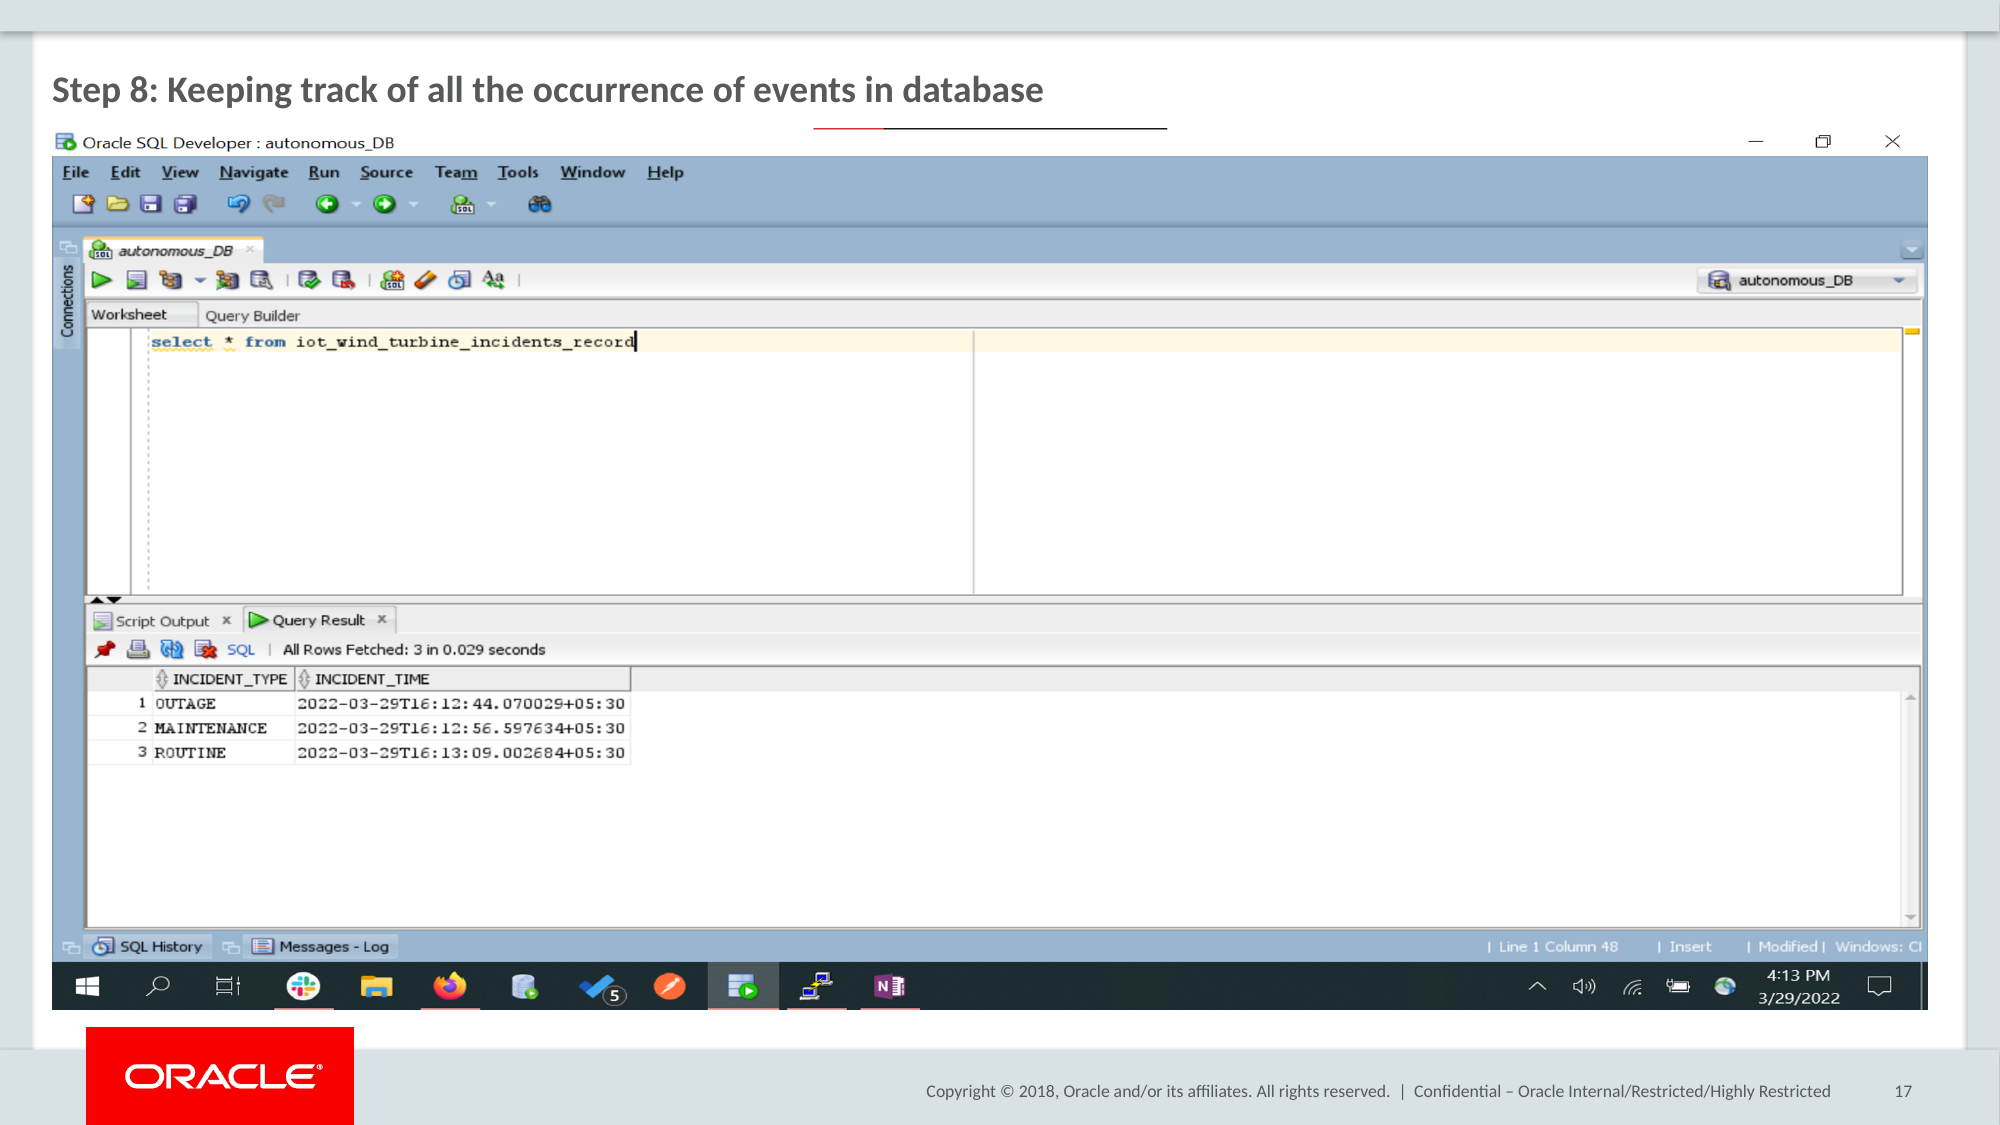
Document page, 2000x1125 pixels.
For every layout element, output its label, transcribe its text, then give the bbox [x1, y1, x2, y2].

picture [51, 126, 1928, 1010]
picture [86, 1027, 354, 1125]
footer Confidential – Oracle Internal/Restricted/Highly Restricted [1414, 1075, 1857, 1106]
text_box Step 8: Keeping track of all the occurrence of events in database [52, 70, 1209, 124]
slide_number 17 [1857, 1075, 1913, 1106]
